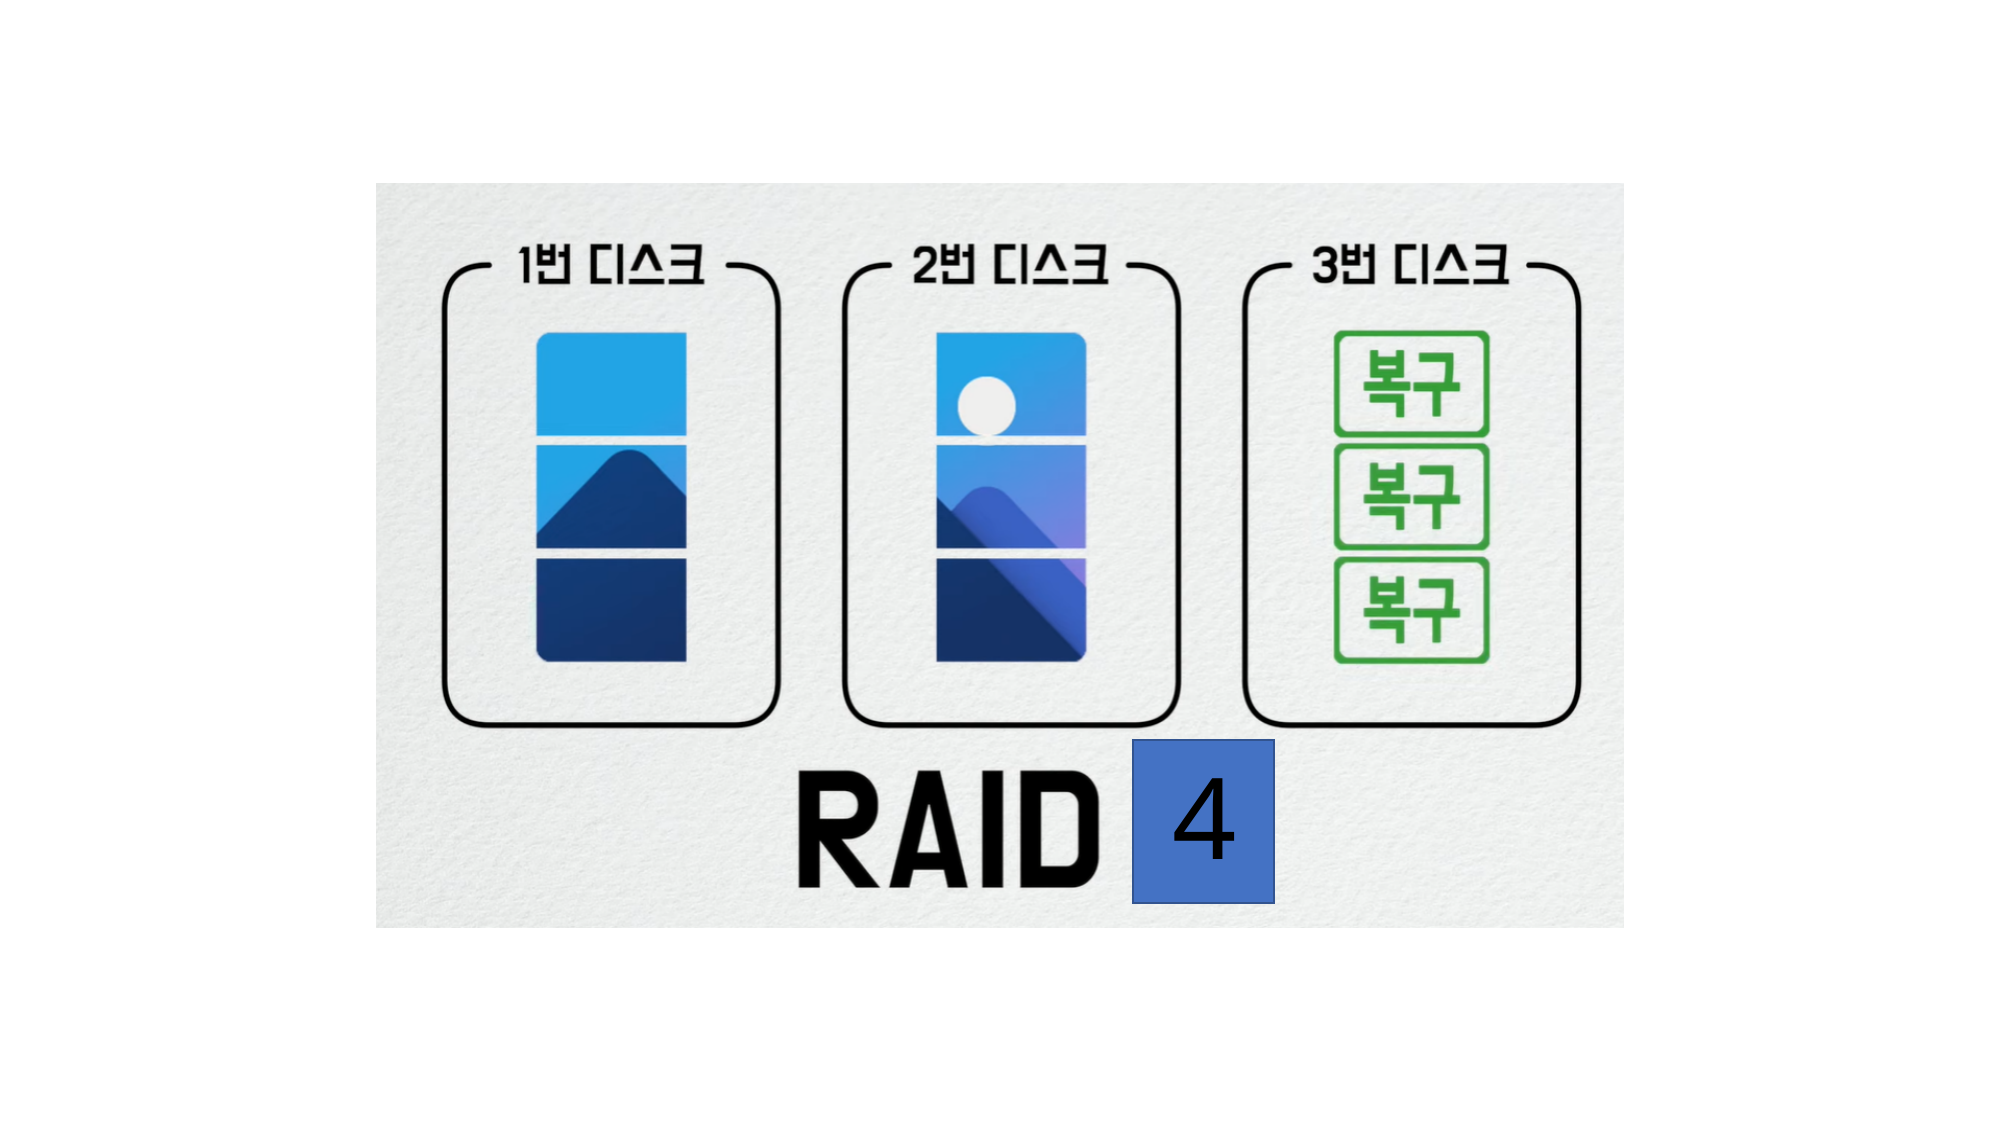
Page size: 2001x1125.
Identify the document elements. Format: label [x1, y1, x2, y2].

picture [376, 183, 1624, 928]
